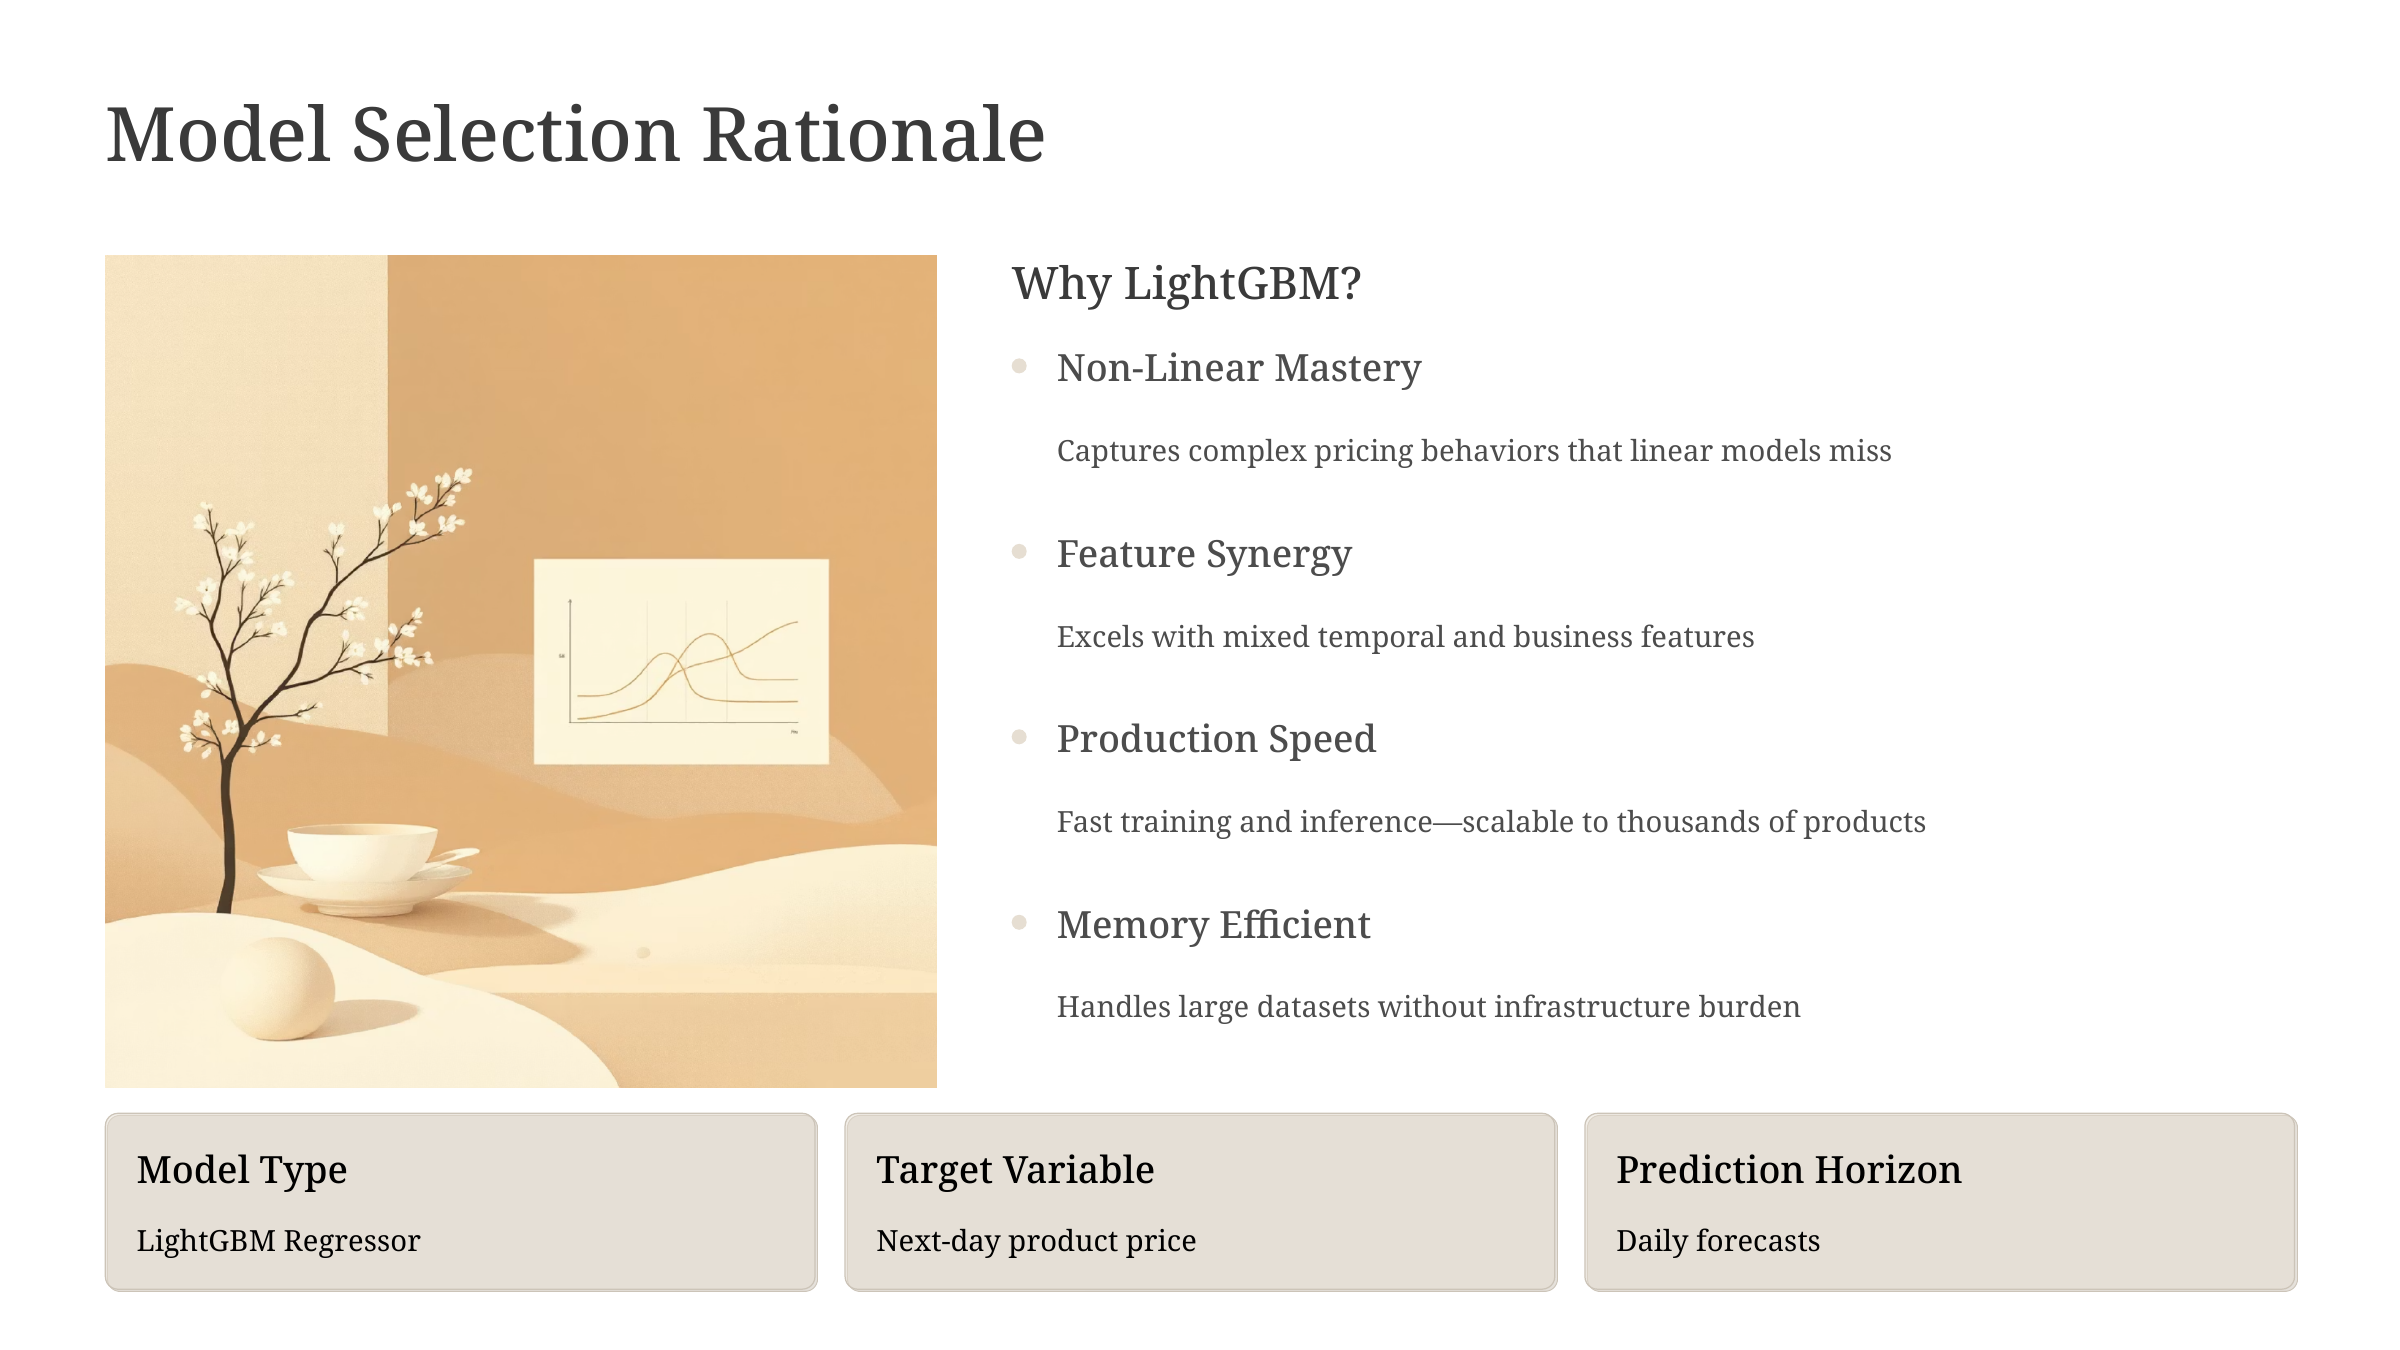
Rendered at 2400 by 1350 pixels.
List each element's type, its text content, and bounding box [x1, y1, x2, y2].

text_box [845, 1113, 1555, 1290]
text_box Prediction Horizon [1616, 1144, 1993, 1192]
text_box Next-day product price [876, 1209, 1524, 1258]
text_box [1011, 543, 1027, 559]
text_box LightGBM Regressor [136, 1209, 784, 1258]
text_box [1011, 729, 1027, 745]
text_box [1011, 914, 1027, 930]
text_box Handles large datasets without infrastructure burden [1056, 975, 2296, 1024]
text_box Captures complex pricing behaviors that linear models miss [1056, 419, 2296, 468]
text_box Model Selection Rationale [105, 82, 1051, 177]
text_box [1584, 1113, 2295, 1290]
text_box Daily forecasts [1616, 1209, 2264, 1258]
text_box Fast training and inference—scalable to thousands of products [1056, 790, 2296, 839]
text_box Production Speed [1056, 713, 1433, 761]
text_box Why LightGBM? [1011, 251, 1464, 309]
text_box Non-Linear Mastery [1056, 342, 1433, 390]
text_box [1011, 358, 1027, 374]
text_box Memory Efficient [1056, 898, 1433, 946]
text_box Excels with mixed temporal and business features [1056, 604, 2296, 654]
text_box Model Type [136, 1144, 513, 1192]
text_box Target Variable [876, 1144, 1253, 1192]
picture [105, 255, 937, 1088]
text_box Feature Synergy [1056, 527, 1433, 575]
text_box [105, 1113, 816, 1290]
